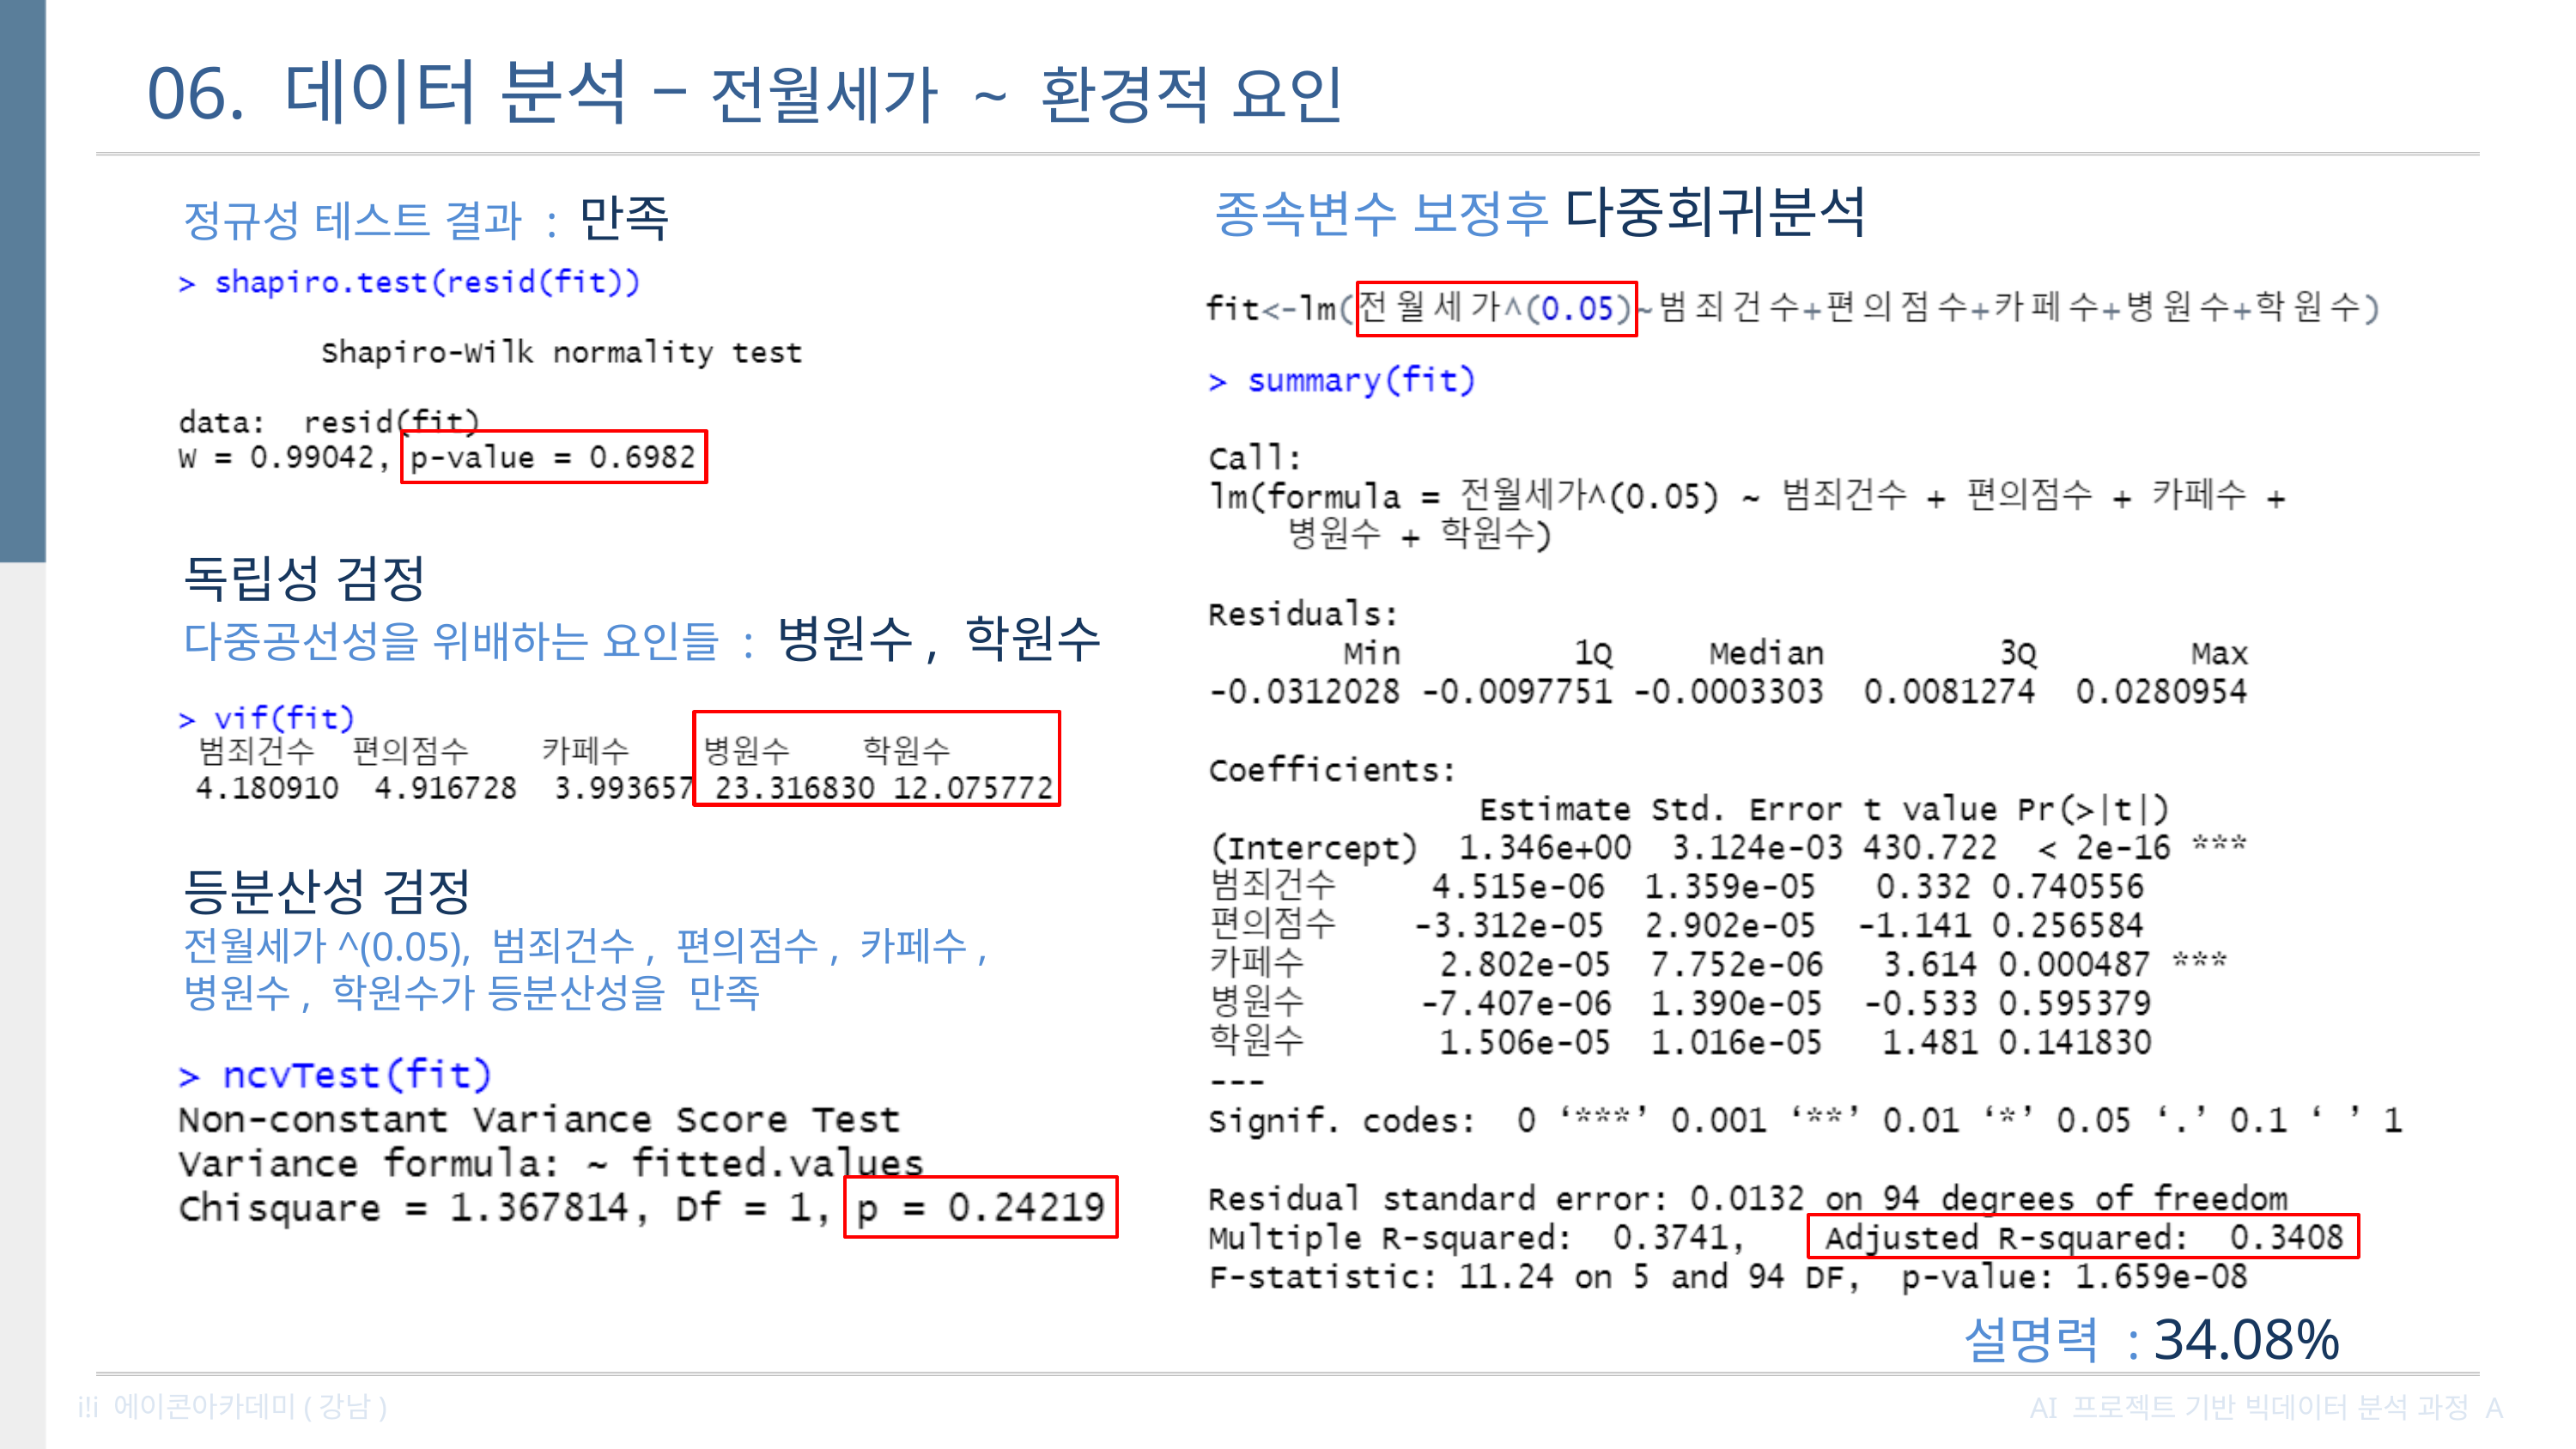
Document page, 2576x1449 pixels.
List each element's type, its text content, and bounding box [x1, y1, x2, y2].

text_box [1201, 170, 2496, 1379]
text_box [170, 180, 1157, 1238]
picture [0, 0, 46, 1449]
text_box 06. 데이터 분석 – 전월세가 ~ 환경적 요인 [133, 41, 2002, 140]
picture [96, 1368, 2480, 1380]
picture [96, 149, 2480, 160]
